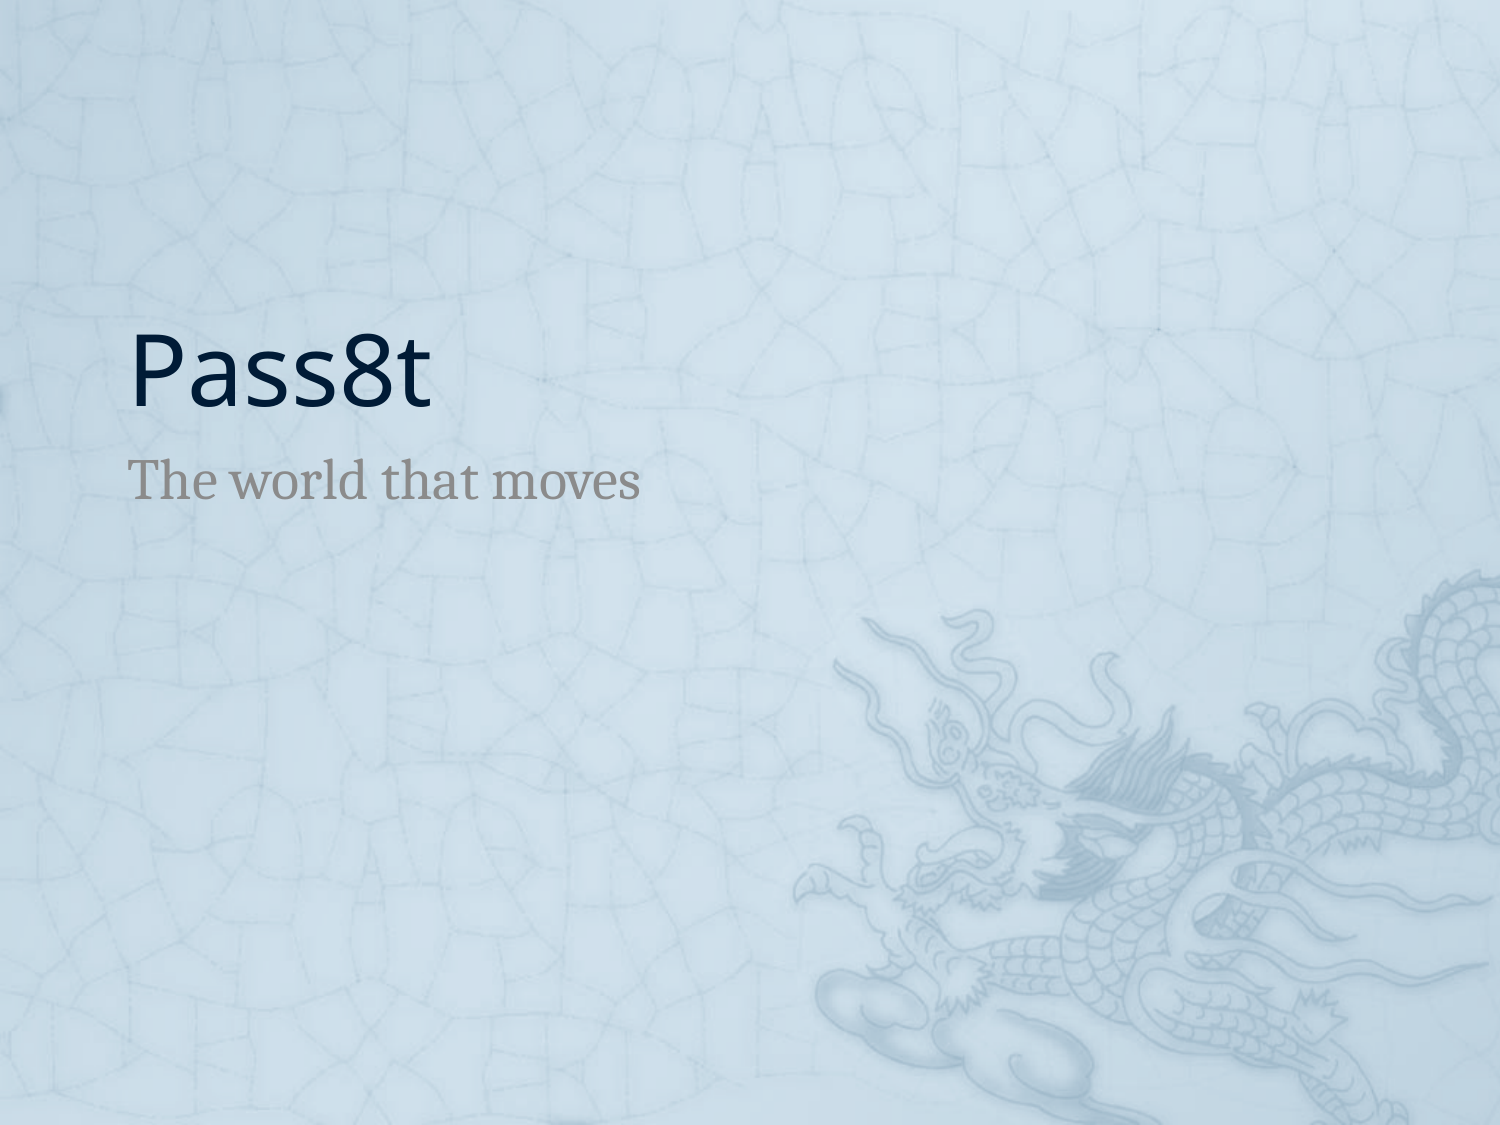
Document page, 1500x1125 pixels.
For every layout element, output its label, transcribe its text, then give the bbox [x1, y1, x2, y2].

title Pass8t [112, 192, 1388, 434]
subtitle The world that moves [112, 433, 1207, 722]
